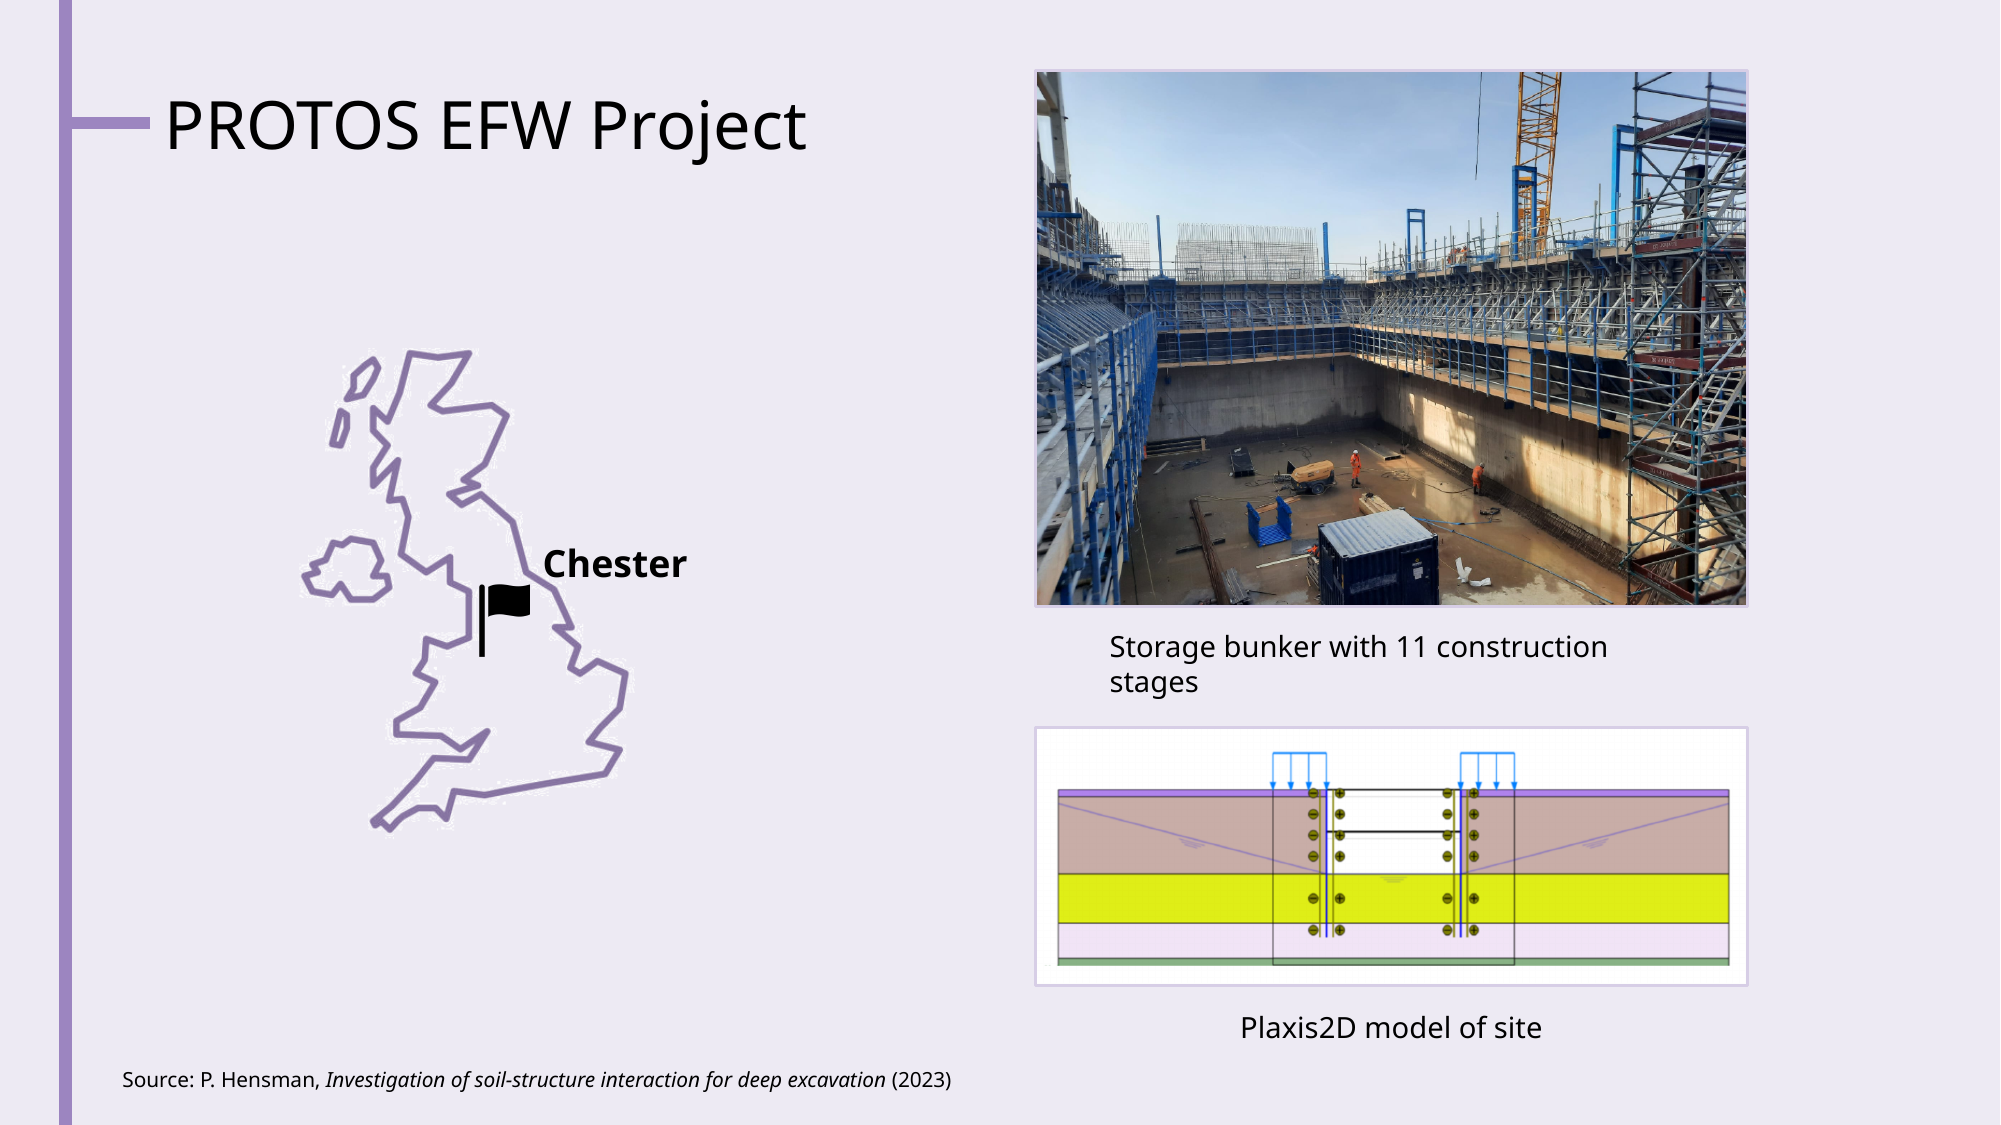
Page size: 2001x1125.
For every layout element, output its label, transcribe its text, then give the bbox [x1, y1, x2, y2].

text_box Plaxis2D model of site [1094, 1001, 1688, 1052]
text_box Source: P. Hensman, Investigation of soil-structure interaction for deep excavation (2023) [107, 1059, 989, 1124]
picture [1036, 728, 1747, 985]
picture [1036, 71, 1747, 606]
text_box PROTOS EFW Project [150, 75, 859, 170]
text_box Storage bunker with 11 construction stages [1094, 620, 1688, 706]
picture [135, 262, 794, 921]
